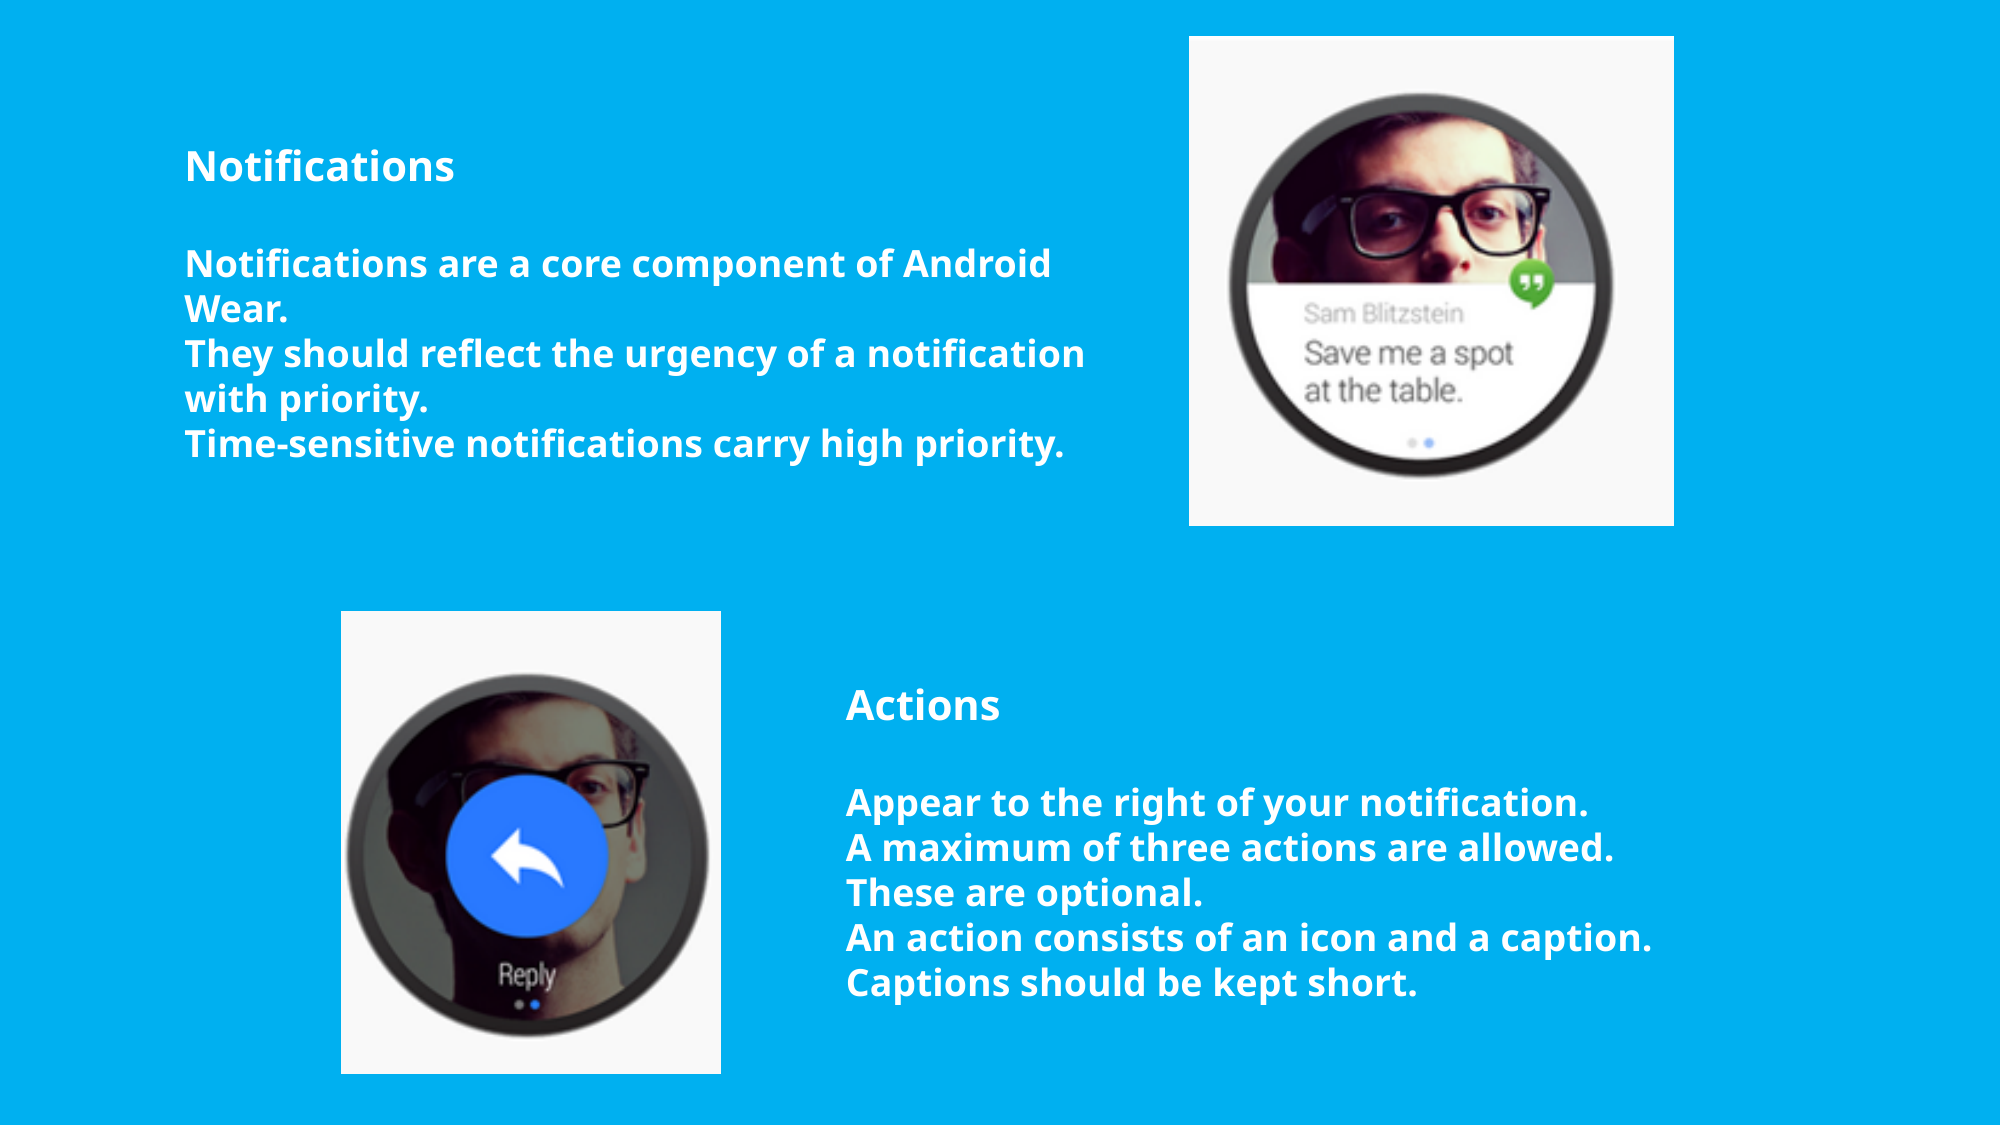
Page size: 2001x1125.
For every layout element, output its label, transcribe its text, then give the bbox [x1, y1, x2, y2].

text_box Actions Appear to the right of your notification. A maximum of three actions are allowed. These are optional. An action consists of an icon and a caption. Captions should be kept short. [831, 671, 1832, 1011]
picture [1190, 37, 1673, 525]
text_box Notifications Notifications are a core component of Android Wear. They should reflect the urgency of a notification with priority. Time-sensitive notifications carry high priority. [169, 132, 1170, 472]
picture [342, 612, 720, 1073]
